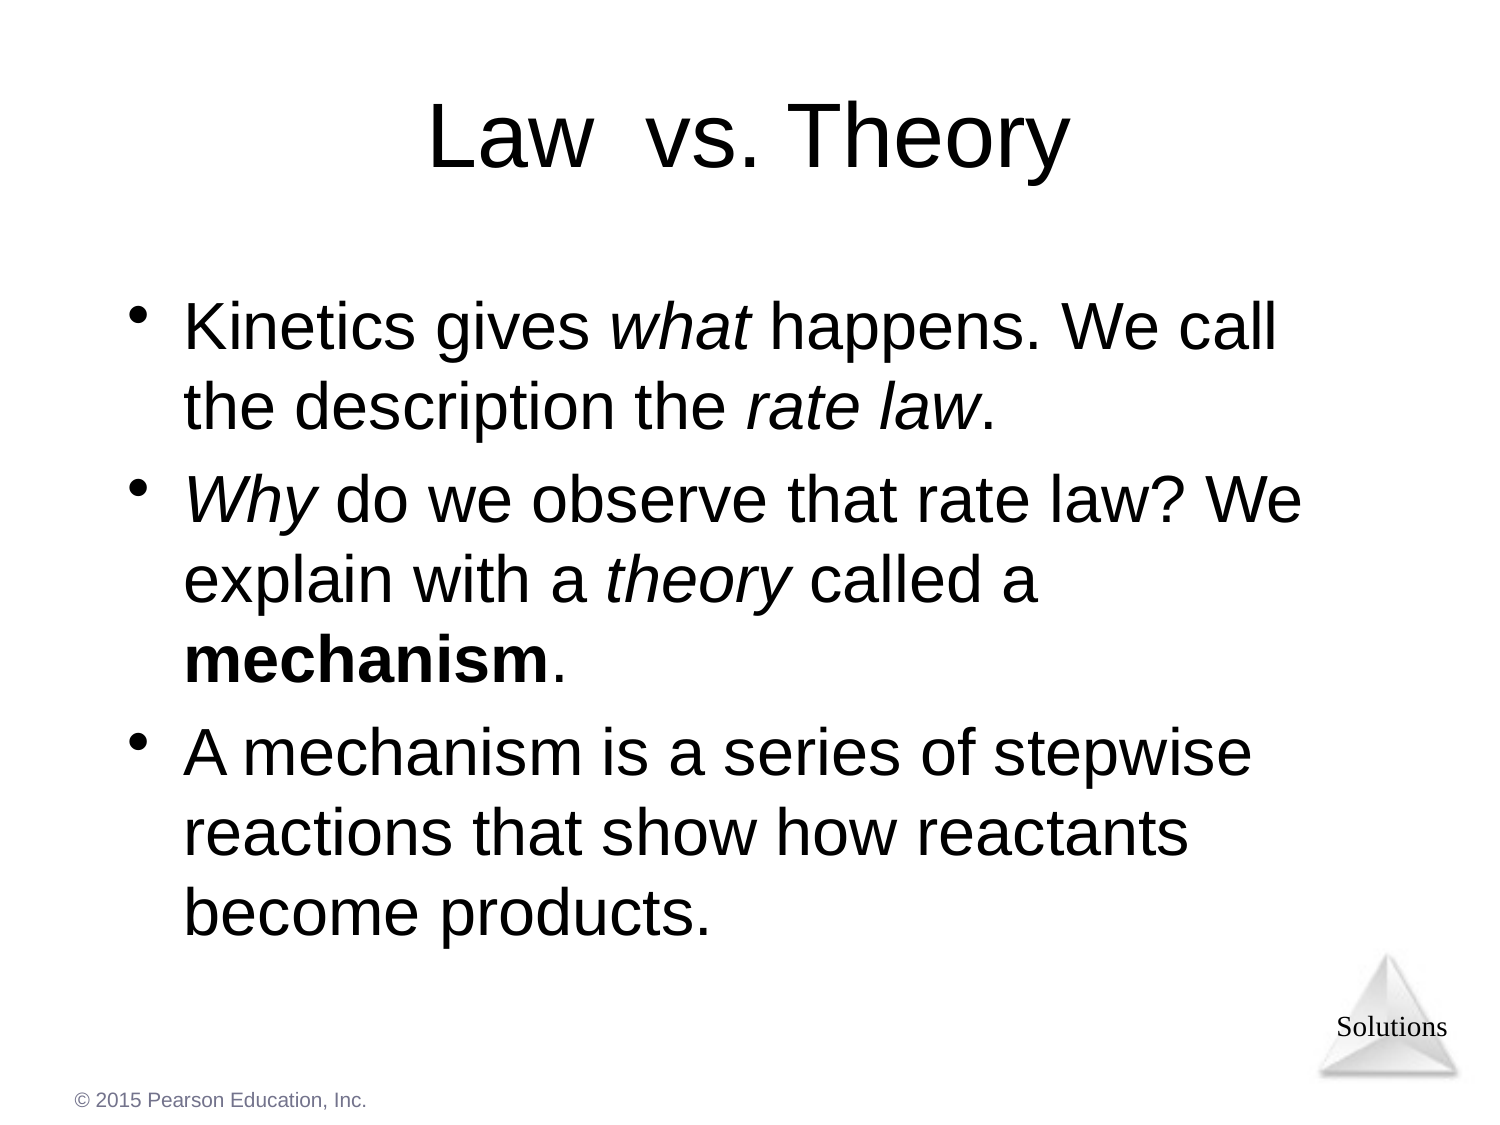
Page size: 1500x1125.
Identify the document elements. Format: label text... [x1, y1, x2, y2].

picture [1275, 899, 1500, 1125]
title Law vs. Theory [112, 37, 1388, 225]
list Kinetics gives what happens. We call the description the rate law. Why do we observe that rate law? We explain with a theory called a mechanism. A mechanism is a series of stepwise reactions that show how reactants become products. [112, 275, 1388, 1000]
